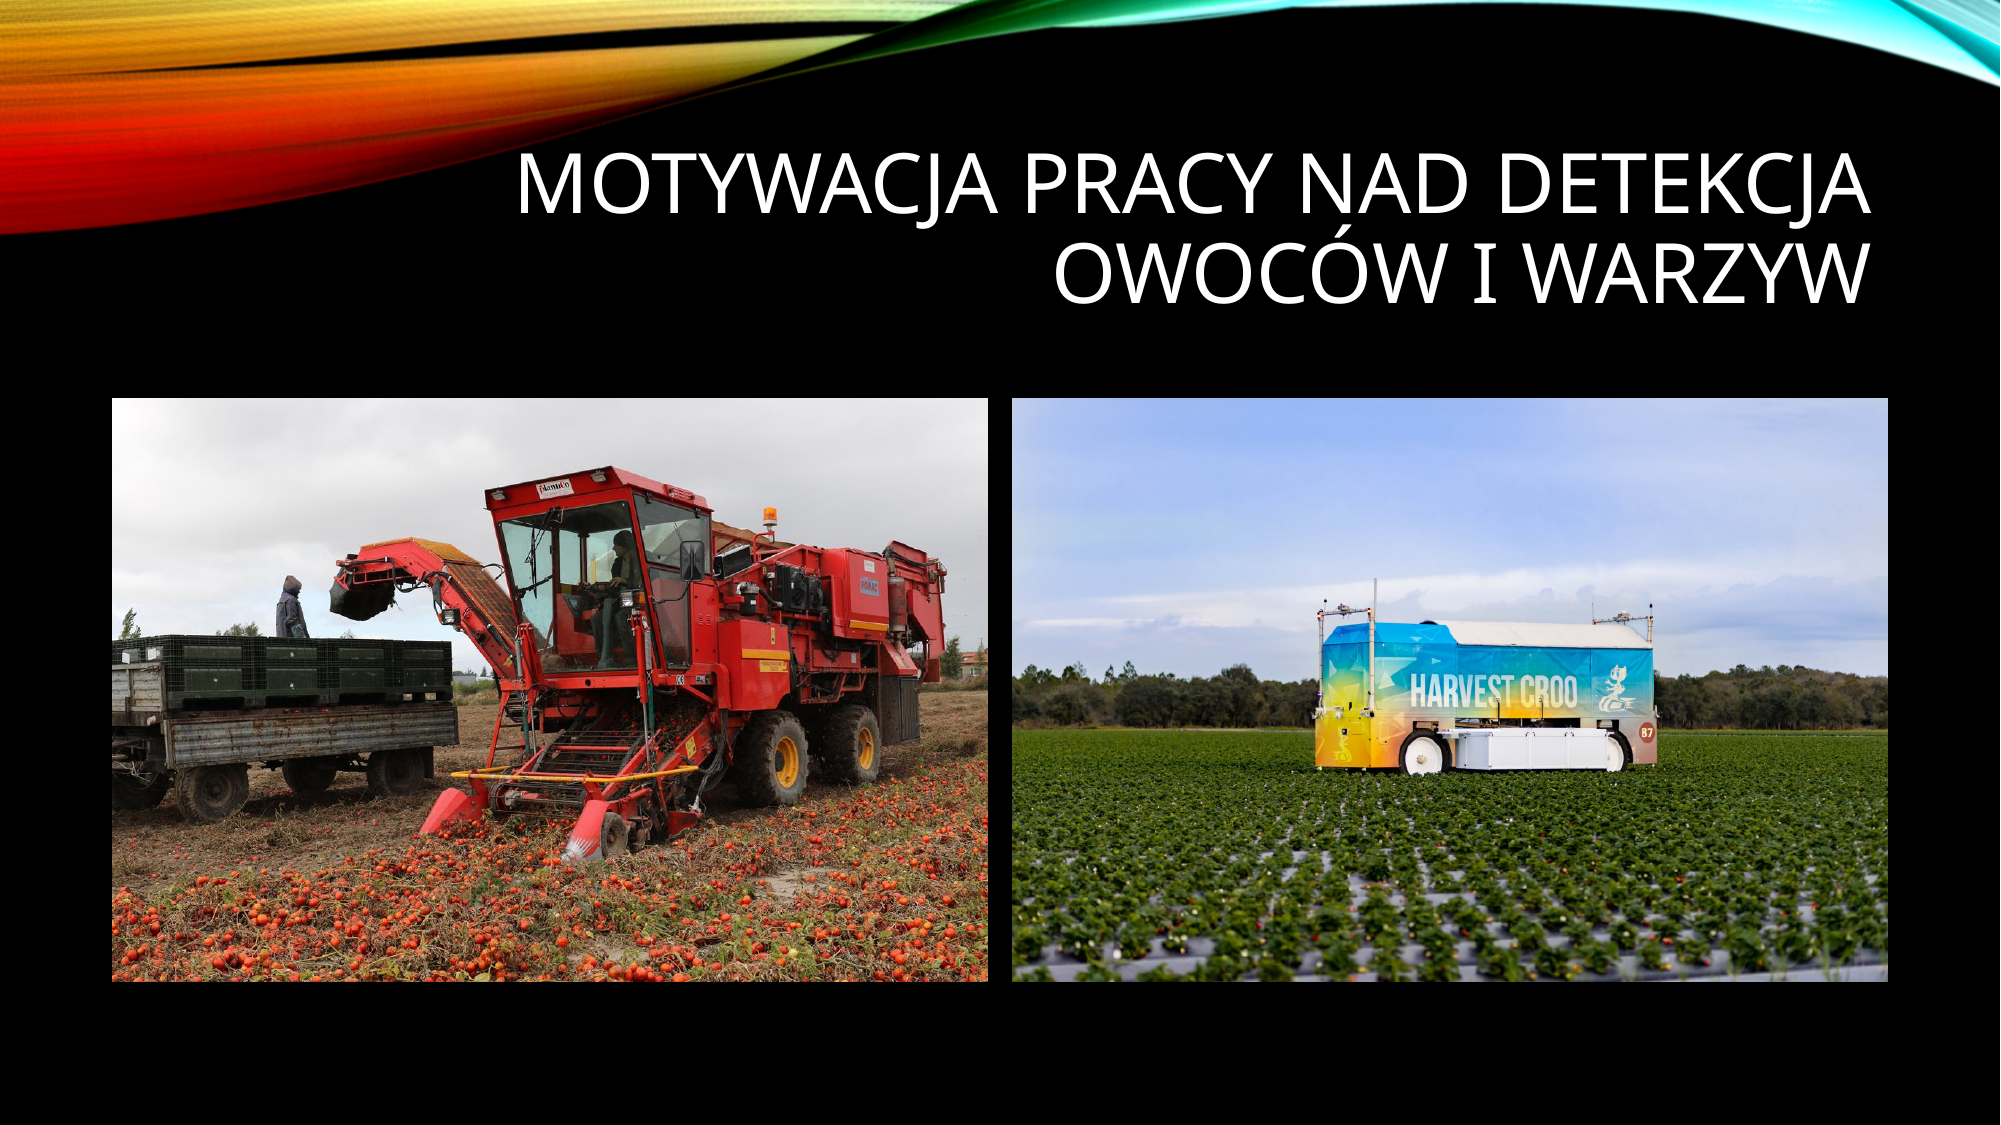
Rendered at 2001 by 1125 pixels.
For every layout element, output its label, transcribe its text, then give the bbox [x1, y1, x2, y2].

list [112, 398, 988, 982]
picture [0, 0, 2000, 237]
title Motywacja pracy nad detekcja owoców i warzyw [474, 125, 1888, 338]
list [1012, 398, 1888, 982]
